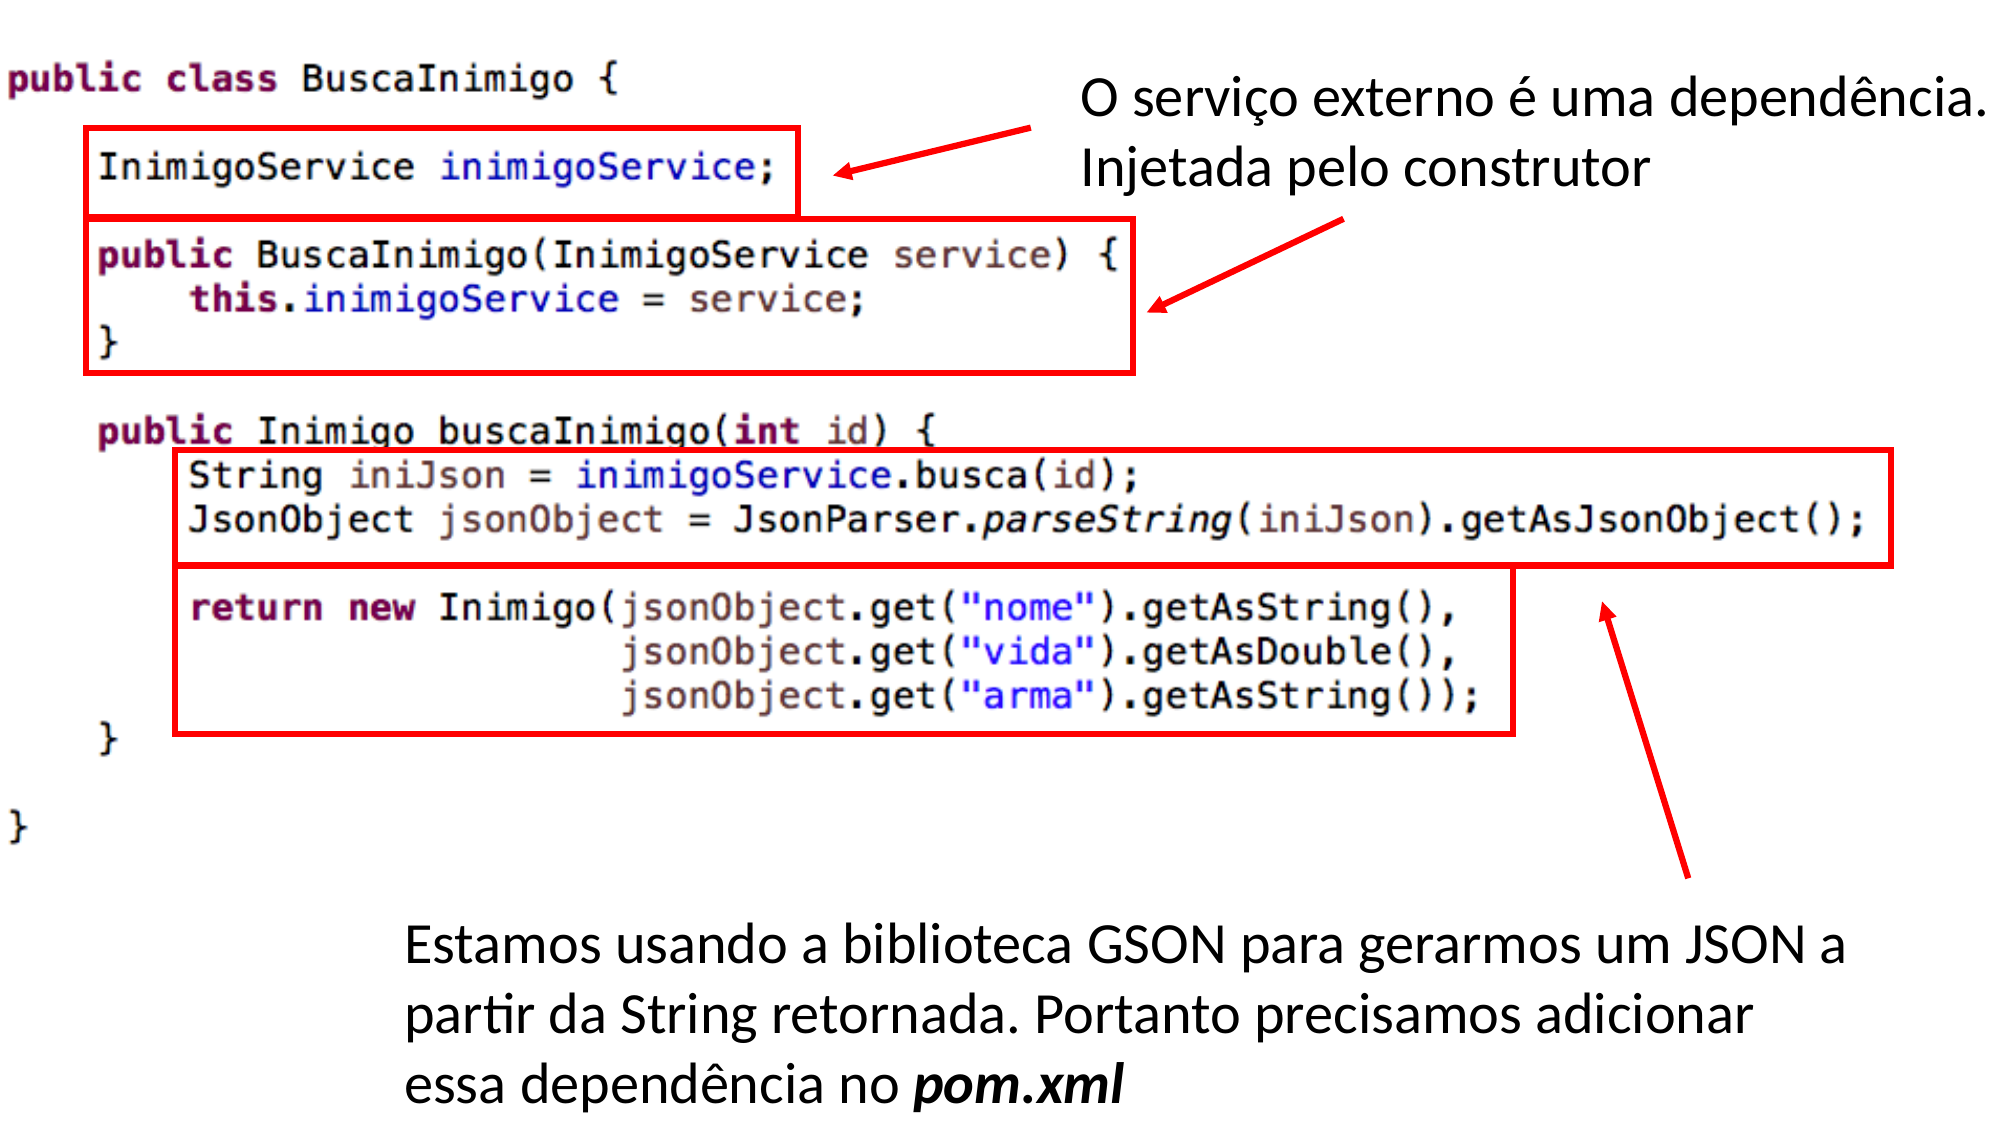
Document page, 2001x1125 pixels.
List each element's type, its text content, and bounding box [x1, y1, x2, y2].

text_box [832, 127, 1031, 176]
picture [1, 52, 1892, 862]
text_box Estamos usando a biblioteca GSON para gerarmos um JSON a partir da String retornada. Portanto precisamos adicionar essa dependência no pom.xml [389, 897, 1877, 1122]
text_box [1146, 218, 1344, 313]
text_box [1602, 601, 1689, 879]
text_box O serviço externo é uma dependência. Injetada pelo construtor [1065, 50, 2000, 206]
